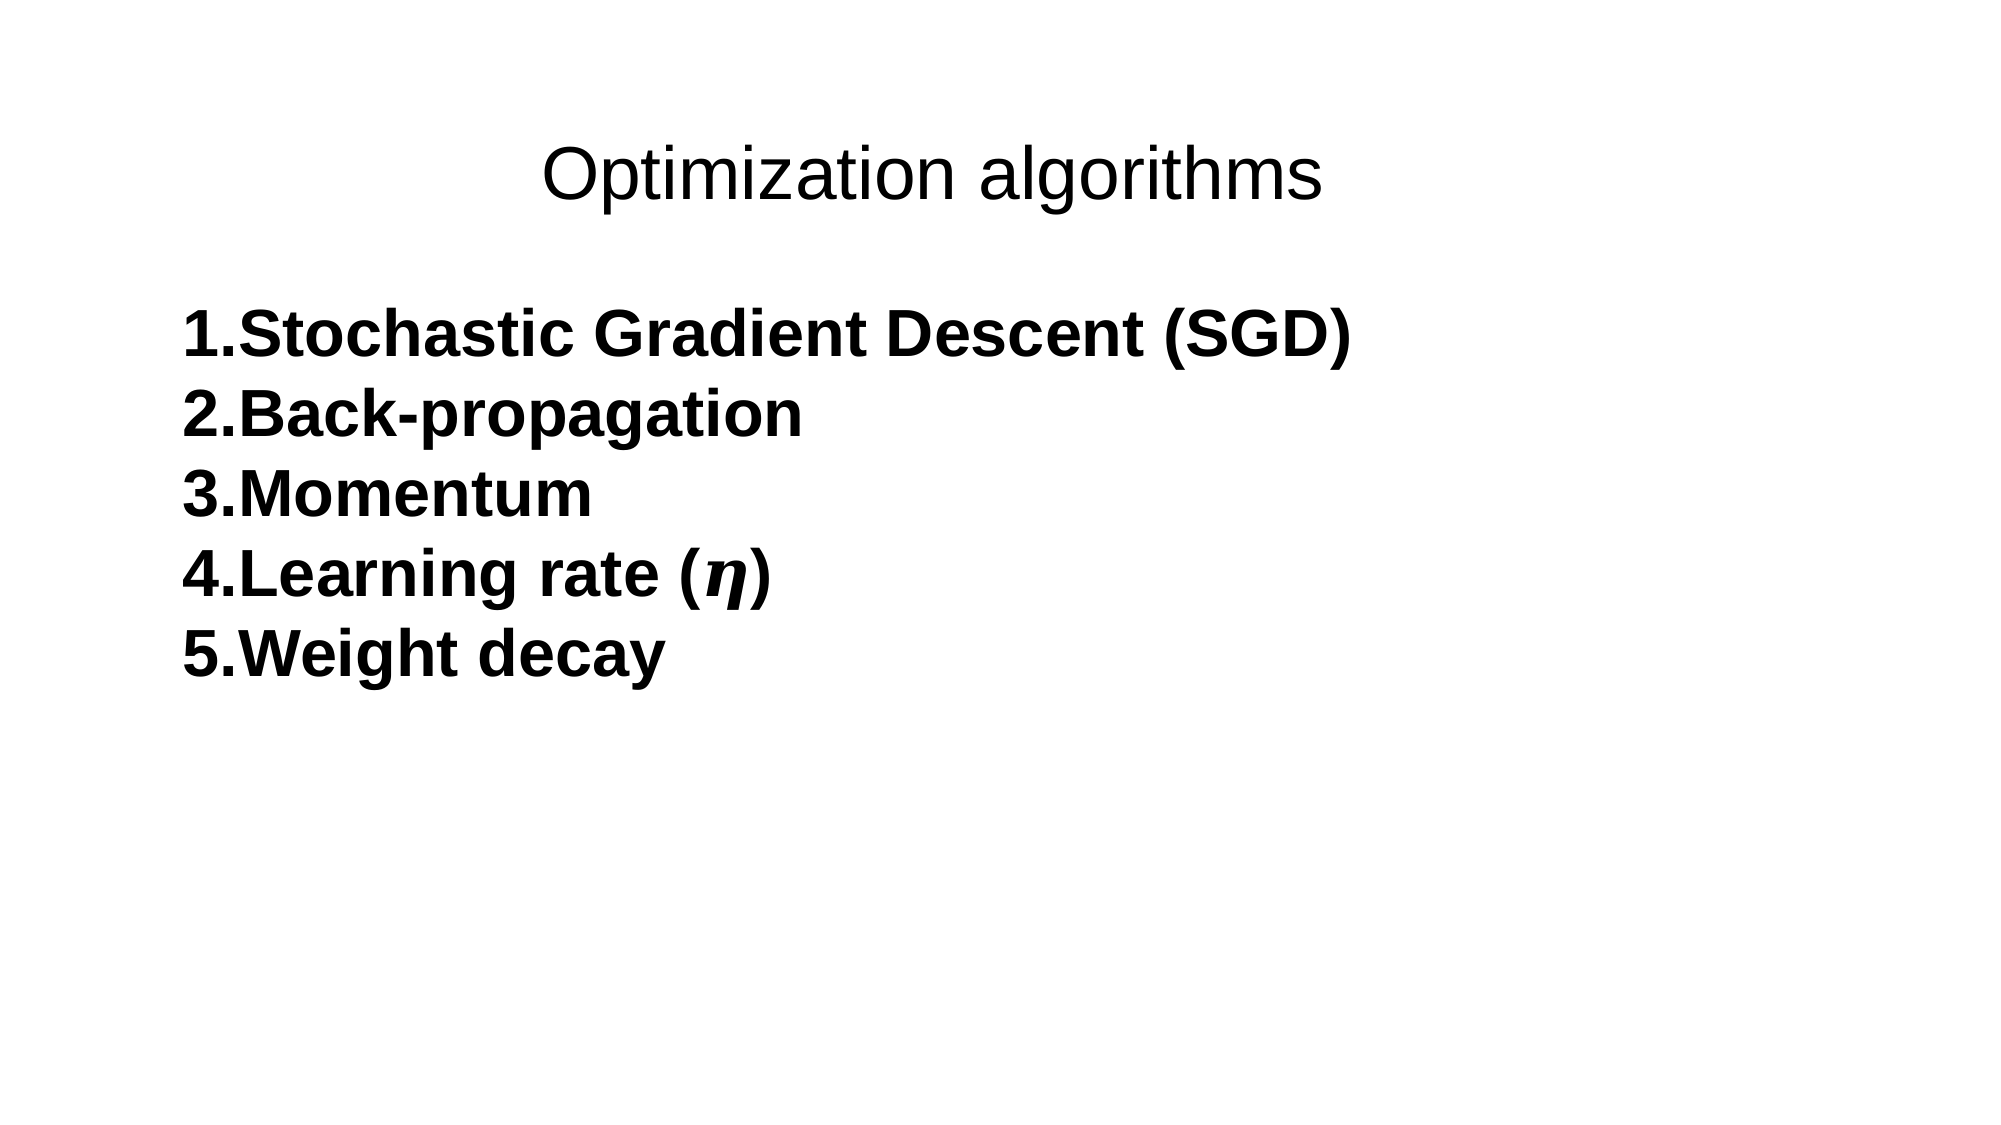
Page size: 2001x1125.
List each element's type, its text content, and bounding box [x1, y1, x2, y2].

text_box Stochastic Gradient Descent (SGD) Back-propagation Momentum Learning rate (𝜼) Weight decay [167, 282, 1369, 742]
text_box Optimization algorithms [526, 117, 1340, 223]
